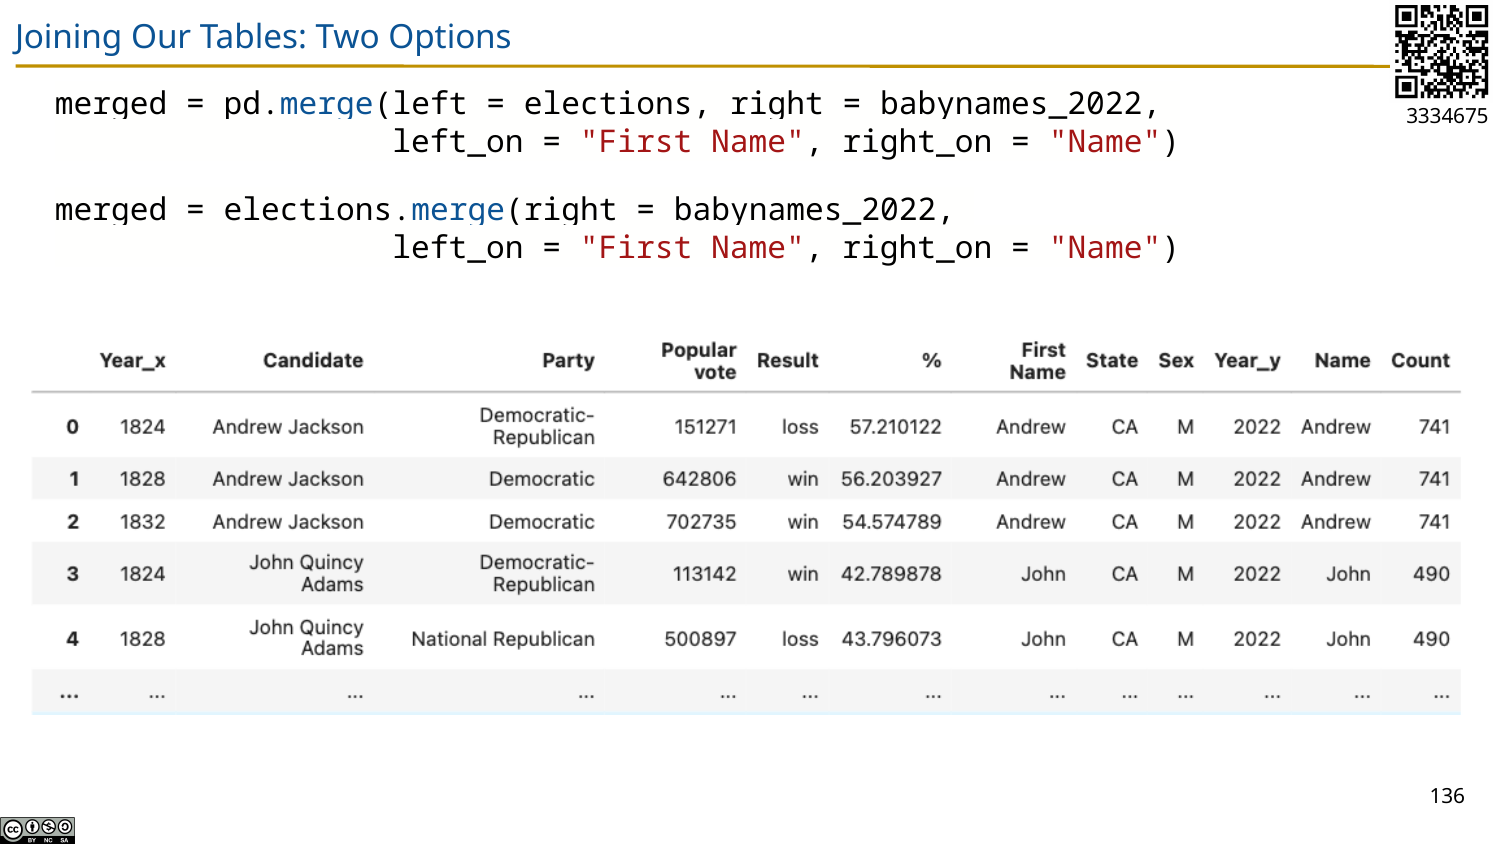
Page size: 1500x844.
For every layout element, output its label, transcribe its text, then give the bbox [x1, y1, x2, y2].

picture [1390, 0, 1493, 103]
picture [29, 330, 1471, 715]
text_box merged = pd.merge(left = elections, right = babynames_2022, left_on = "First Name", right_on = "Name") [40, 68, 1460, 174]
picture [0, 817, 75, 844]
text_box merged = elections.merge(right = babynames_2022, left_on = "First Name", right_on = "Name") [40, 174, 1460, 280]
title Joining Our Tables: Two Options [0, 0, 1398, 65]
slide_number 136 [1389, 764, 1480, 830]
